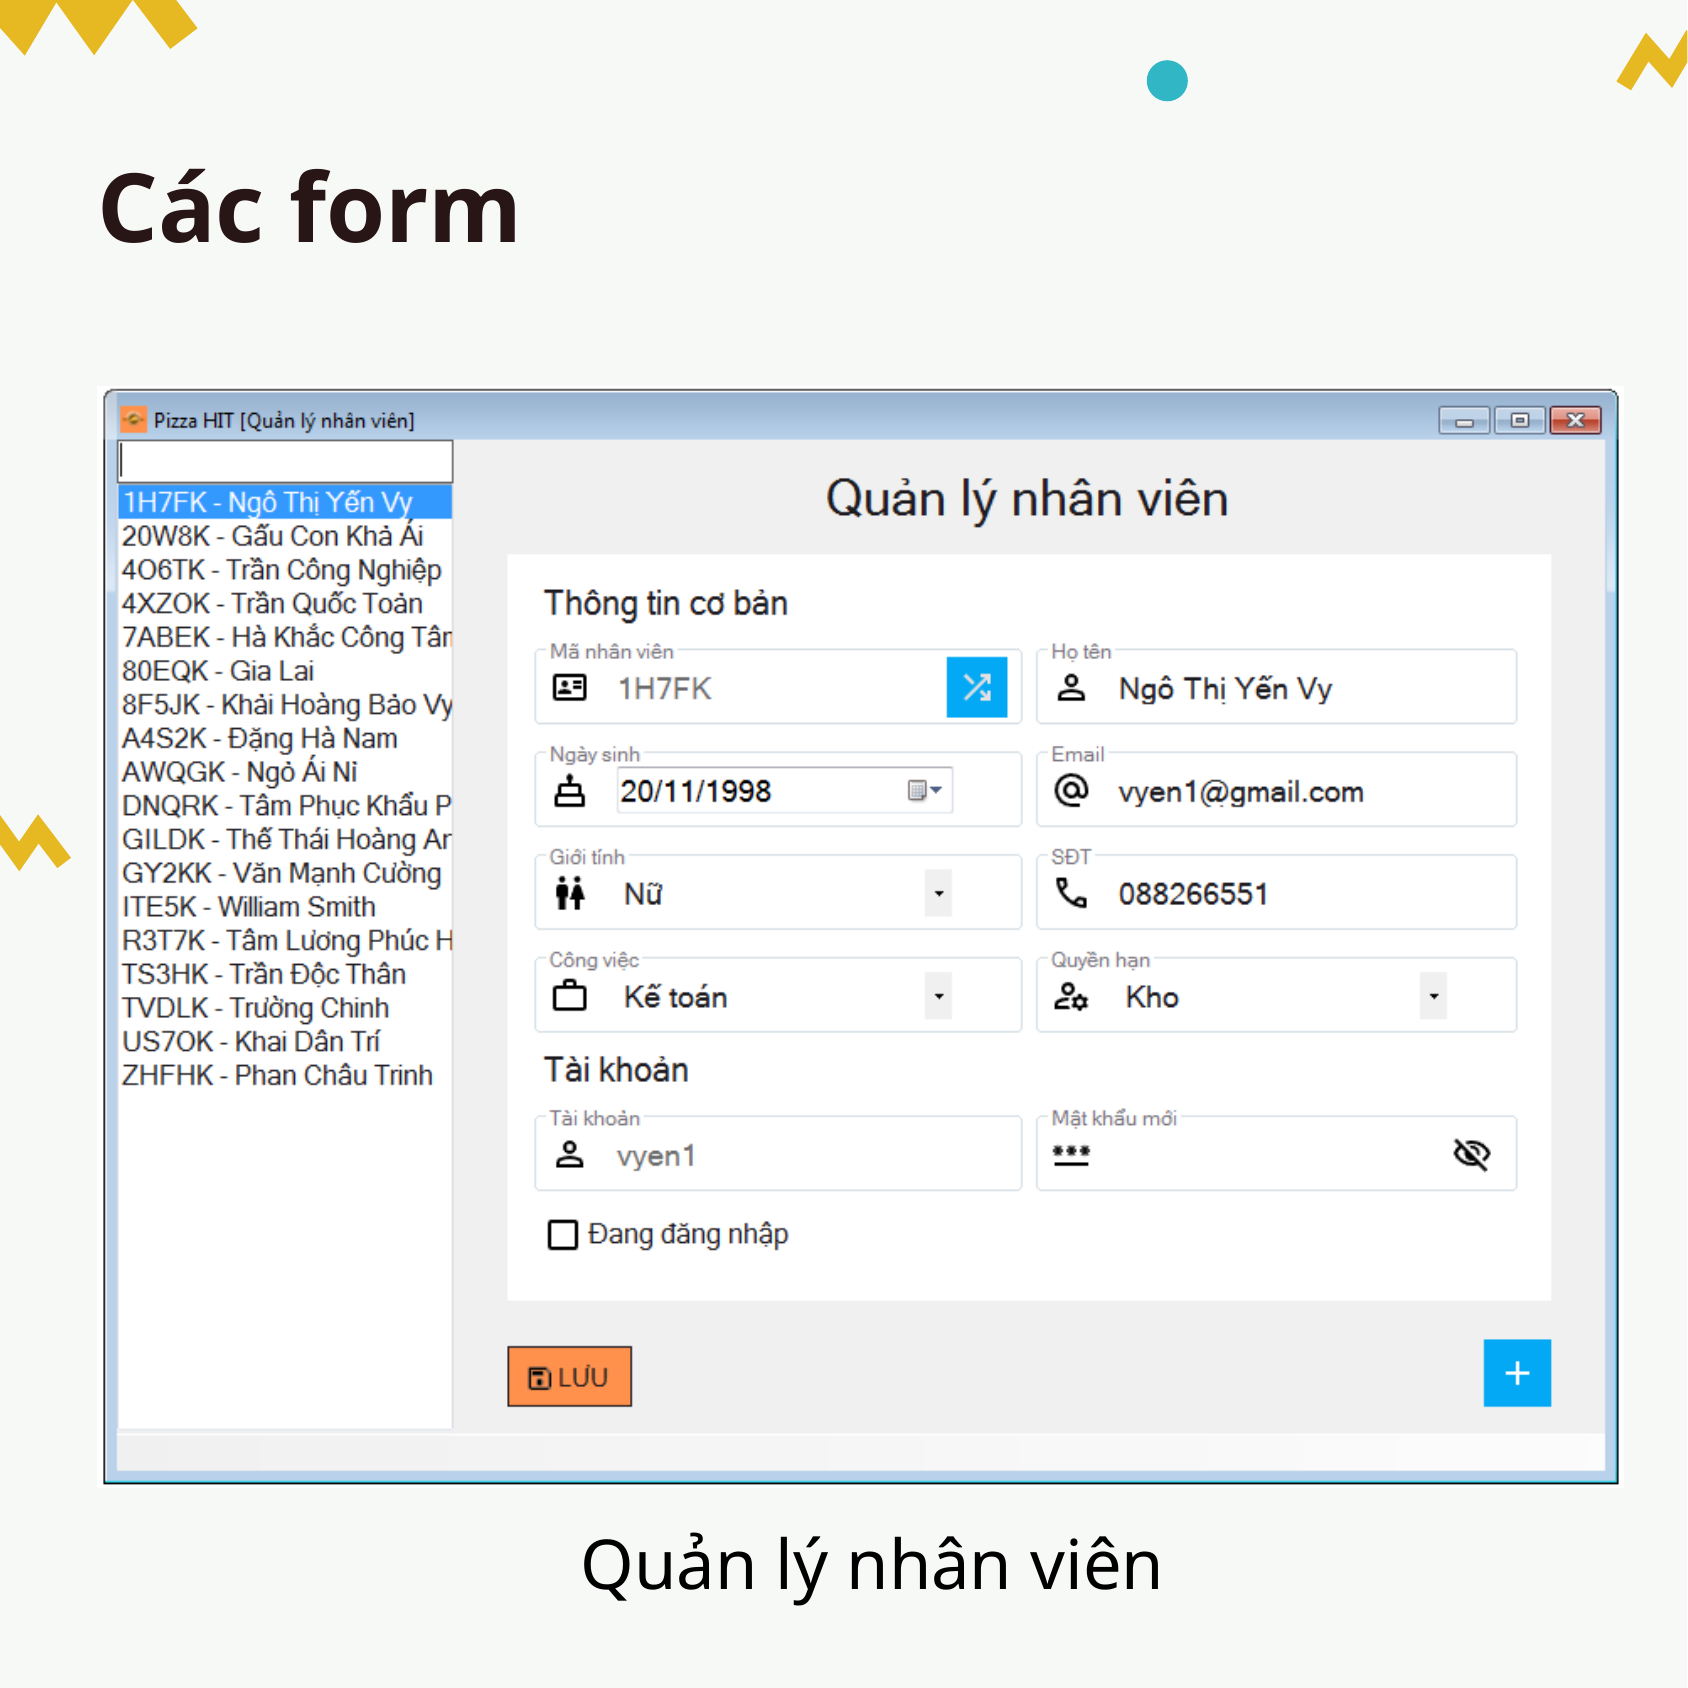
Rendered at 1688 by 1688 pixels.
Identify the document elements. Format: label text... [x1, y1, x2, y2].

text_box [1616, 30, 1688, 91]
text_box Quản lý nhân viên [234, 1495, 1453, 1603]
picture [96, 386, 1624, 1488]
text_box [0, 814, 71, 872]
text_box [0, 0, 198, 56]
text_box Các form [97, 101, 1016, 262]
text_box [1146, 60, 1188, 102]
